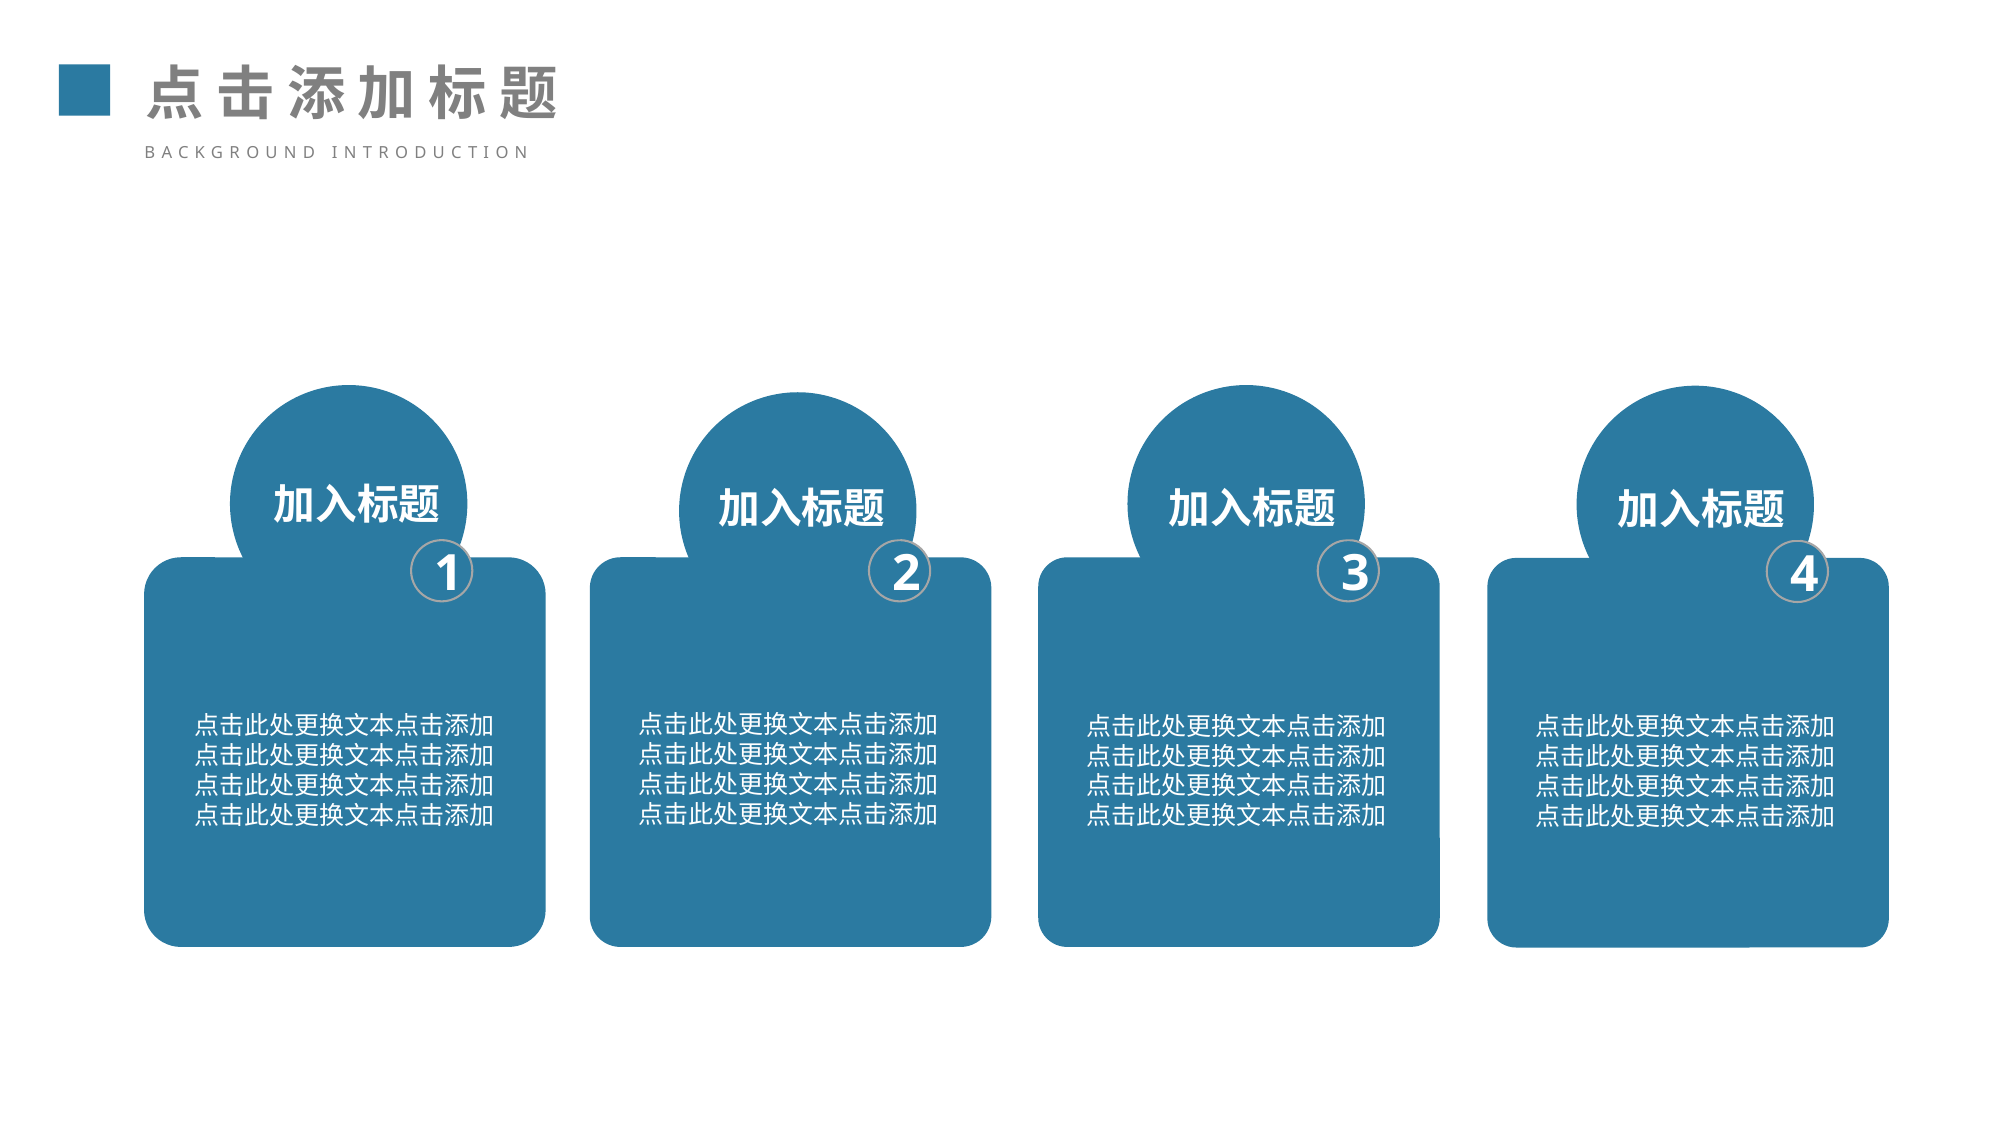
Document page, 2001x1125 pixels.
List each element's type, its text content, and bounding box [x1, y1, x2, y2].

text_box 点击此处更换文本点击添加 点击此处更换文本点击添加 点击此处更换文本点击添加 点击此处更换文本点击添加 [527, 708, 1049, 859]
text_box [58, 42, 600, 178]
text_box 1 [468, 553, 474, 589]
text_box [1037, 860, 1441, 948]
text_box 4 [1814, 544, 1830, 599]
text_box [588, 556, 993, 708]
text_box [679, 392, 917, 630]
text_box [1037, 556, 1441, 710]
text_box 点击此处更换文本点击添加 点击此处更换文本点击添加 点击此处更换文本点击添加 点击此处更换文本点击添加 [1425, 710, 1947, 861]
text_box 3 [1365, 543, 1380, 598]
text_box [588, 859, 993, 948]
text_box 点击此处更换文本点击添加 点击此处更换文本点击添加 点击此处更换文本点击添加 点击此处更换文本点击添加 [975, 710, 1425, 860]
text_box 2 [917, 544, 932, 598]
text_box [229, 385, 468, 623]
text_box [1576, 385, 1814, 624]
text_box [143, 860, 547, 948]
text_box [143, 556, 547, 709]
text_box 点击此处更换文本点击添加 点击此处更换文本点击添加 点击此处更换文本点击添加 点击此处更换文本点击添加 [83, 709, 606, 860]
text_box [1486, 556, 1890, 710]
text_box [1486, 861, 1890, 949]
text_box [1127, 385, 1365, 623]
